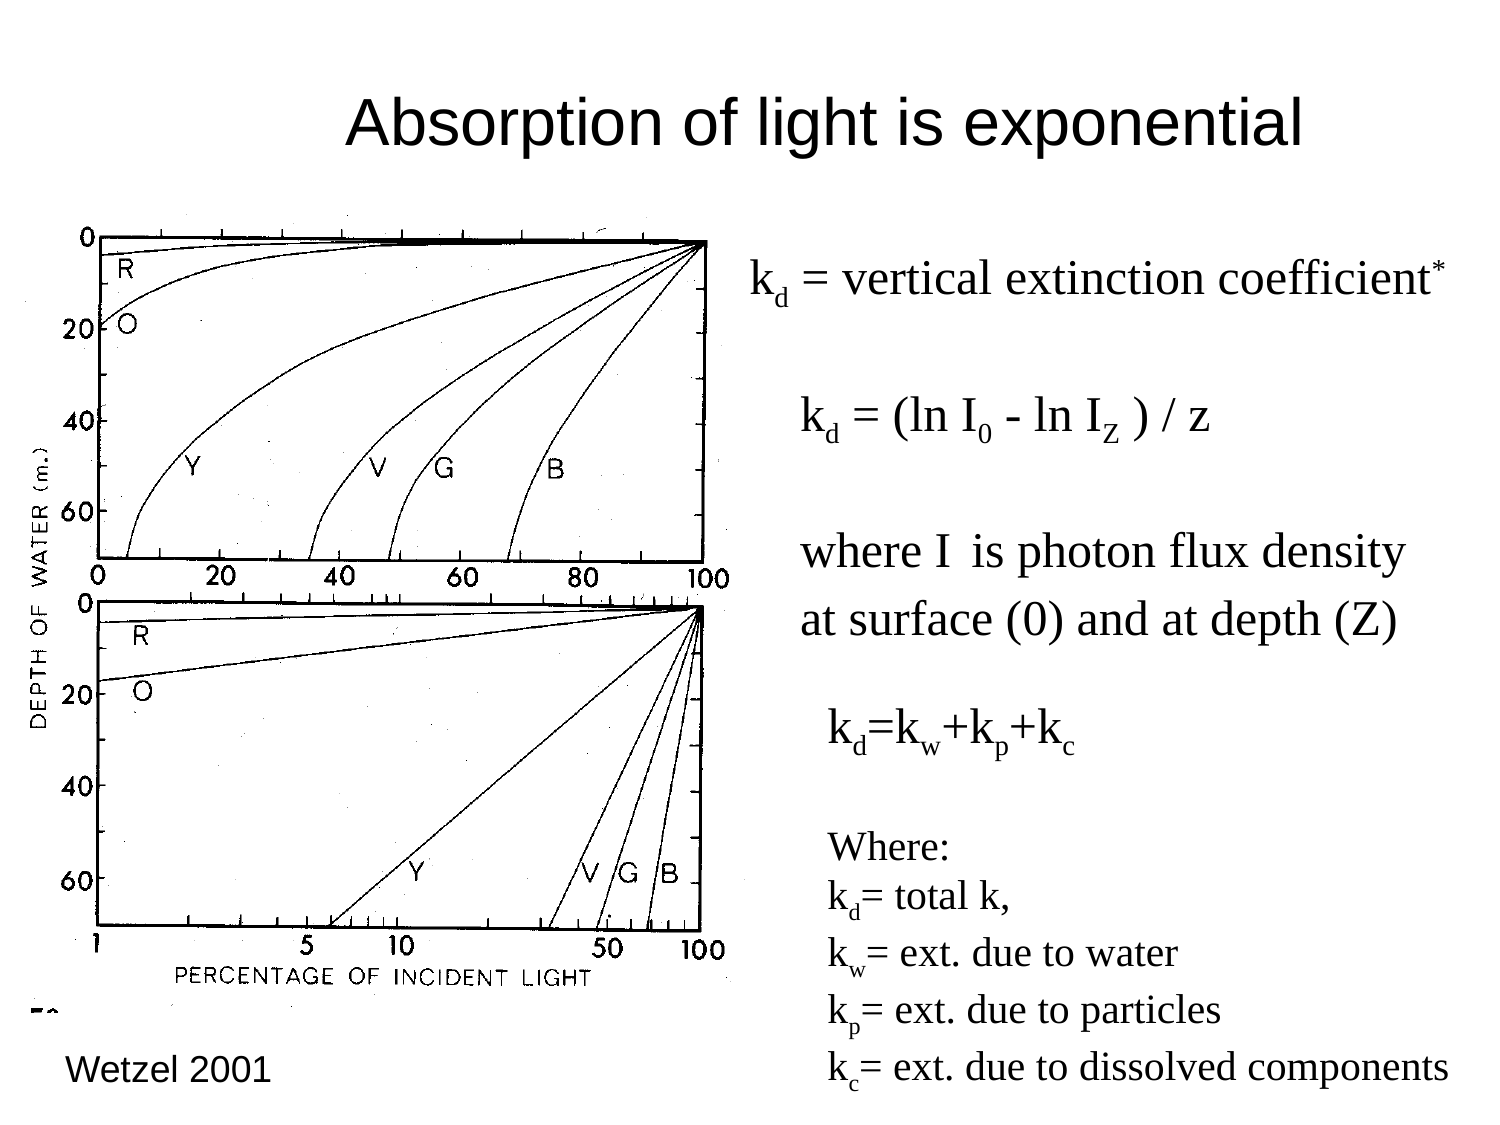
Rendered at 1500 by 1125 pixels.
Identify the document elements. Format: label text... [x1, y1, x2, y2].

text_box kd = (ln I0 - ln IZ ) / z [785, 373, 1445, 450]
text_box kd = vertical extinction coefficient* [750, 237, 1477, 314]
text_box Wetzel 2001 [50, 1037, 289, 1098]
text_box kd=kw+kp+kc Where: kd= total k, kw= ext. due to water kp= ext. due to particles kc= ext. due to dissolved components [812, 685, 1500, 1048]
text_box where I is photon flux density at surface (0) and at depth (Z) [785, 510, 1445, 586]
picture [24, 212, 745, 1013]
title Absorption of light is exponential [187, 24, 1463, 213]
